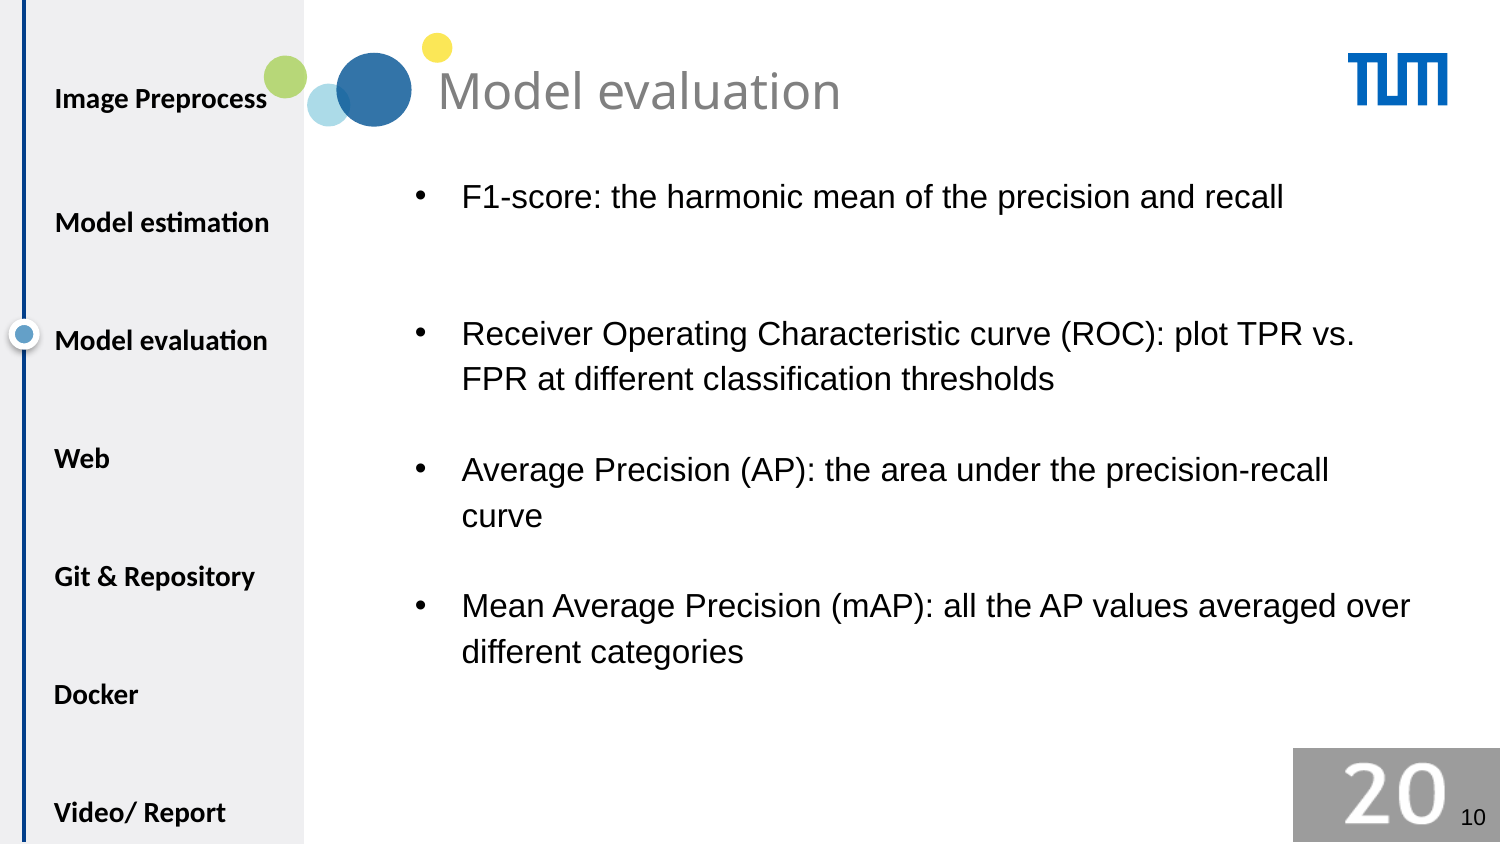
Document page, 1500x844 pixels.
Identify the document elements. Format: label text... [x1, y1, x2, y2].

text_box Model estimation [54, 197, 271, 238]
text_box Image Preprocess [54, 79, 258, 115]
text_box Model evaluation [54, 315, 269, 356]
text_box Video/ Report [53, 788, 227, 829]
text_box [29, 319, 40, 349]
text_box [0, 0, 22, 844]
picture [1293, 747, 1500, 843]
text_box Git & Repository [54, 552, 256, 593]
text_box Web [54, 433, 111, 475]
text_box [26, 0, 306, 844]
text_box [263, 32, 894, 127]
text_box [8, 319, 19, 349]
text_box Docker [53, 670, 140, 710]
